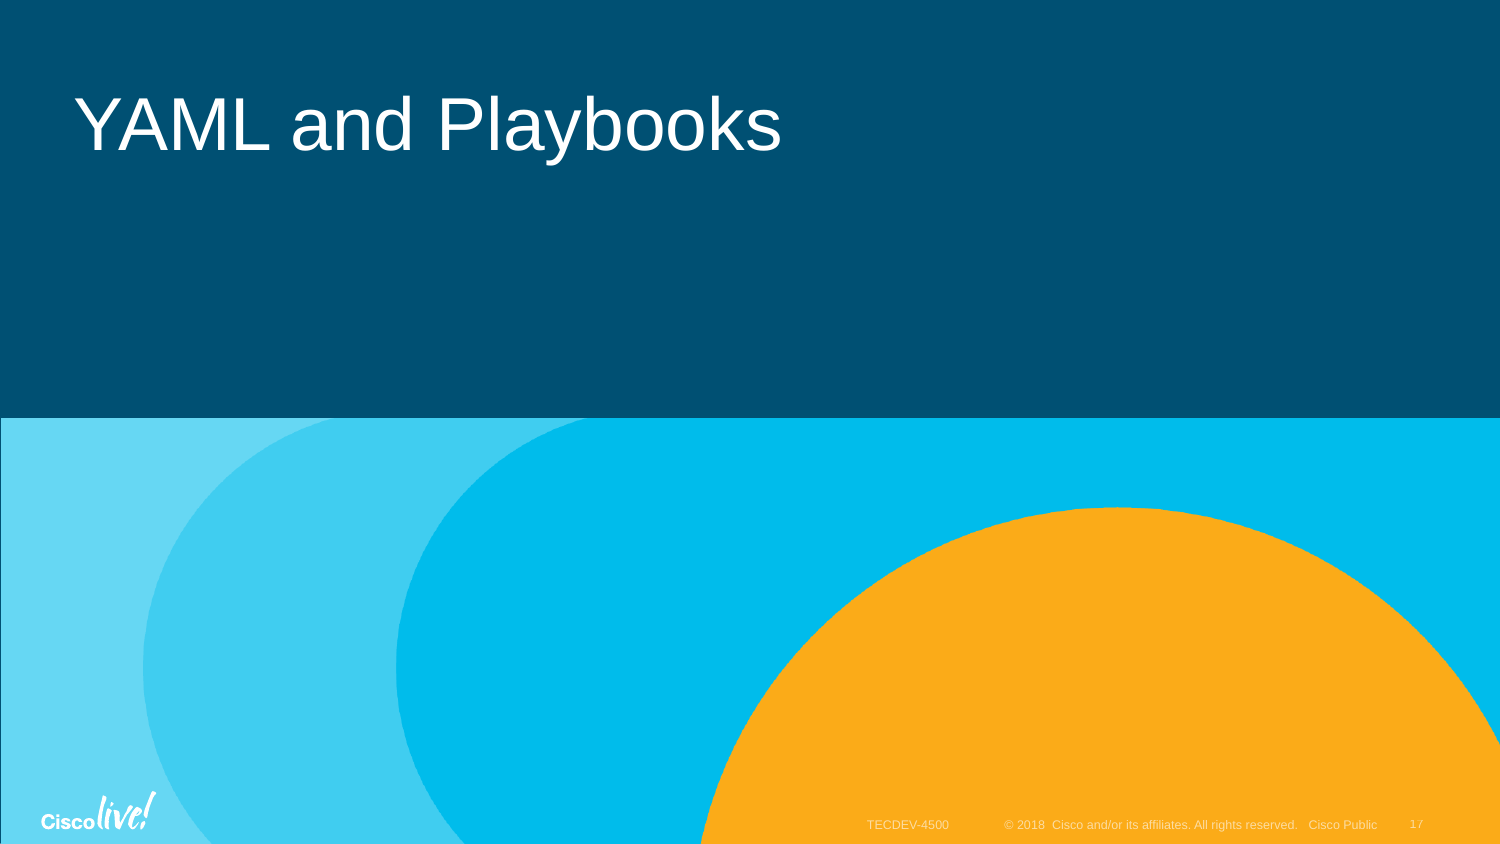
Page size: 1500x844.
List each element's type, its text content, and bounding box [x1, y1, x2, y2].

title YAML and Playbooks [58, 77, 1436, 266]
footer TECDEV-4500 [856, 811, 975, 838]
picture [701, 508, 1500, 844]
picture [2, 419, 578, 844]
slide_number 17 [1379, 801, 1439, 844]
